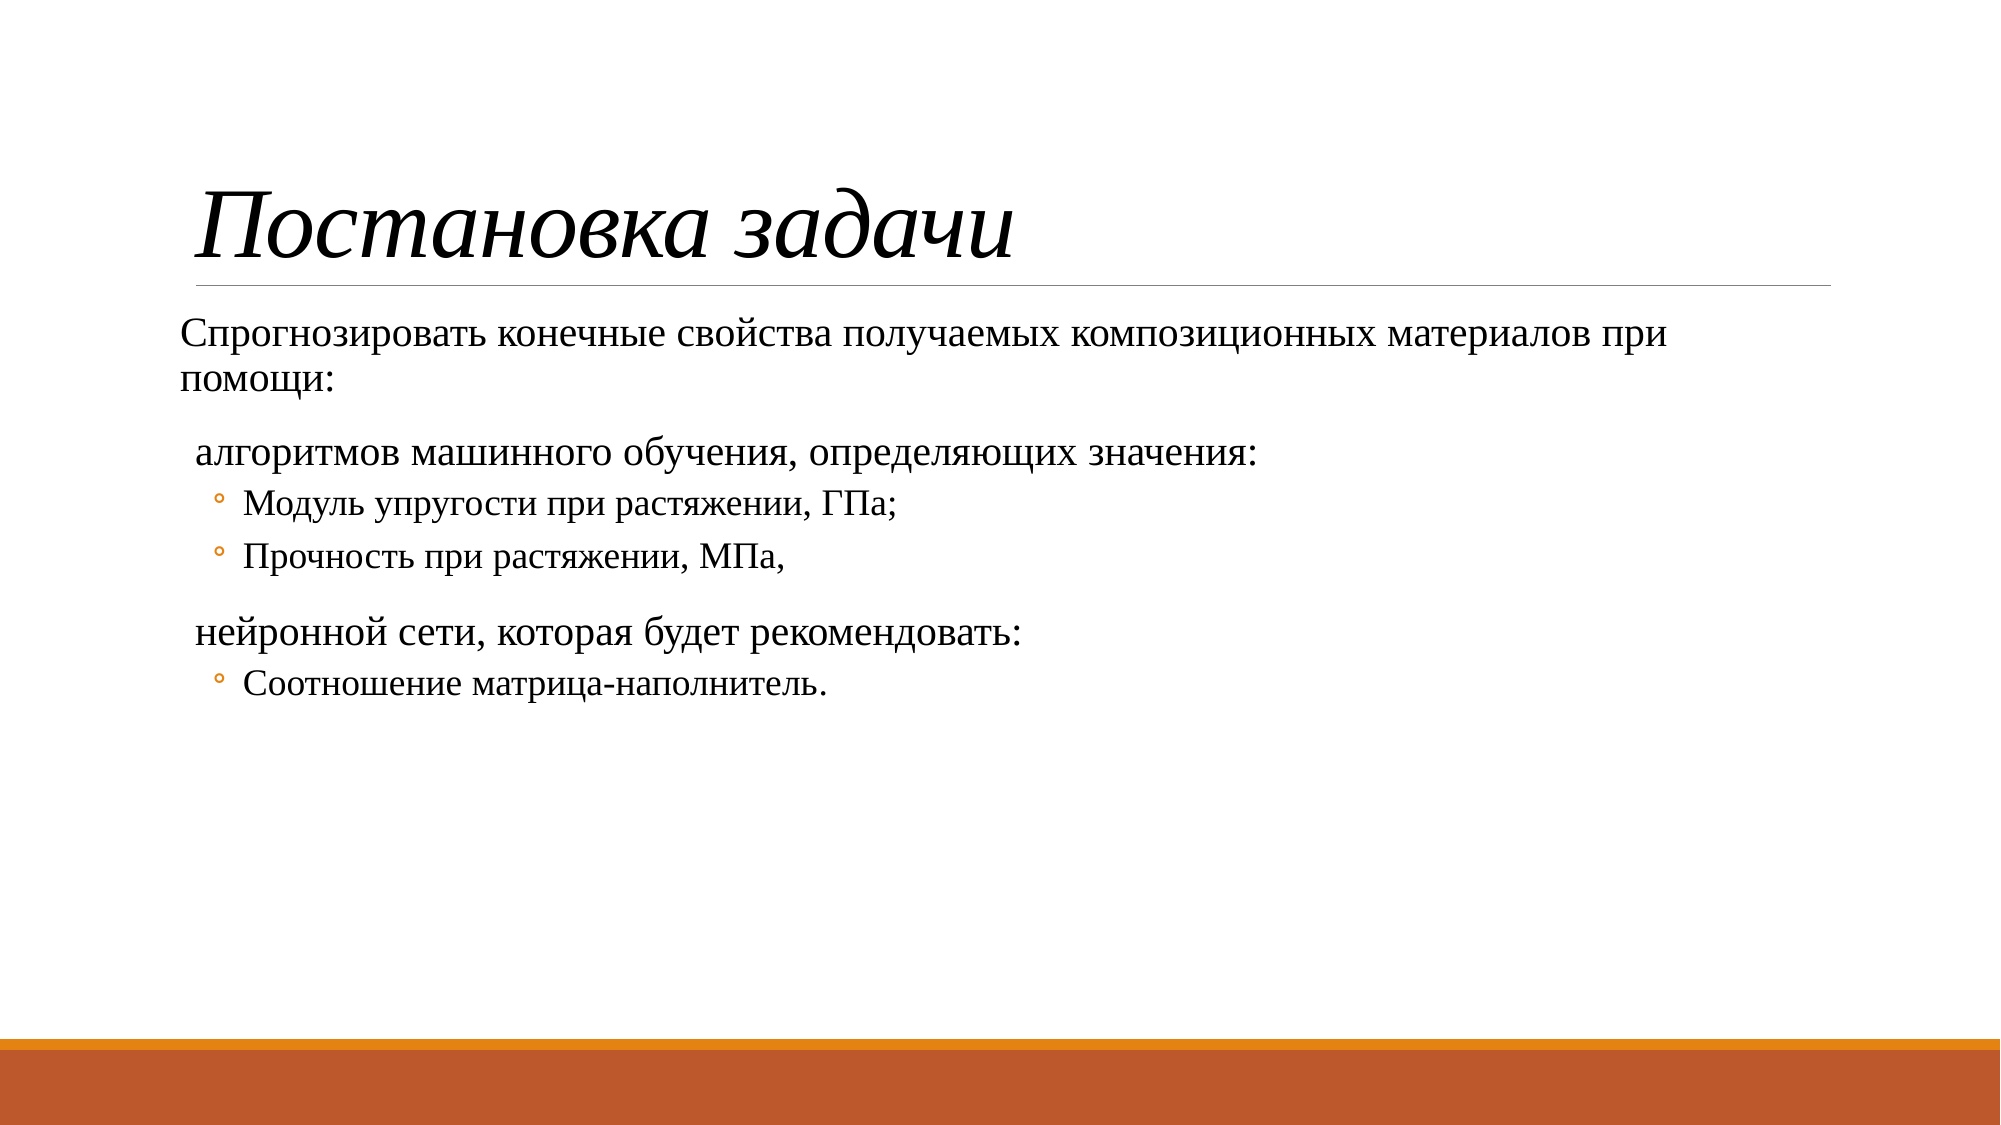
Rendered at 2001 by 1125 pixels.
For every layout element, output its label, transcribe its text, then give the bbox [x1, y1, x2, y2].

list Спрогнозировать конечные свойства получаемых композиционных материалов при помощи: алгоритмов машинного обучения, определяющих значения: Модуль упругости при растяжении, ГПа; Прочность при растяжении, МПа, нейронной сети, которая будет рекомендовать: Соотношение матрица-наполнитель. [180, 302, 1830, 963]
title Постановка задачи [180, 47, 1830, 285]
